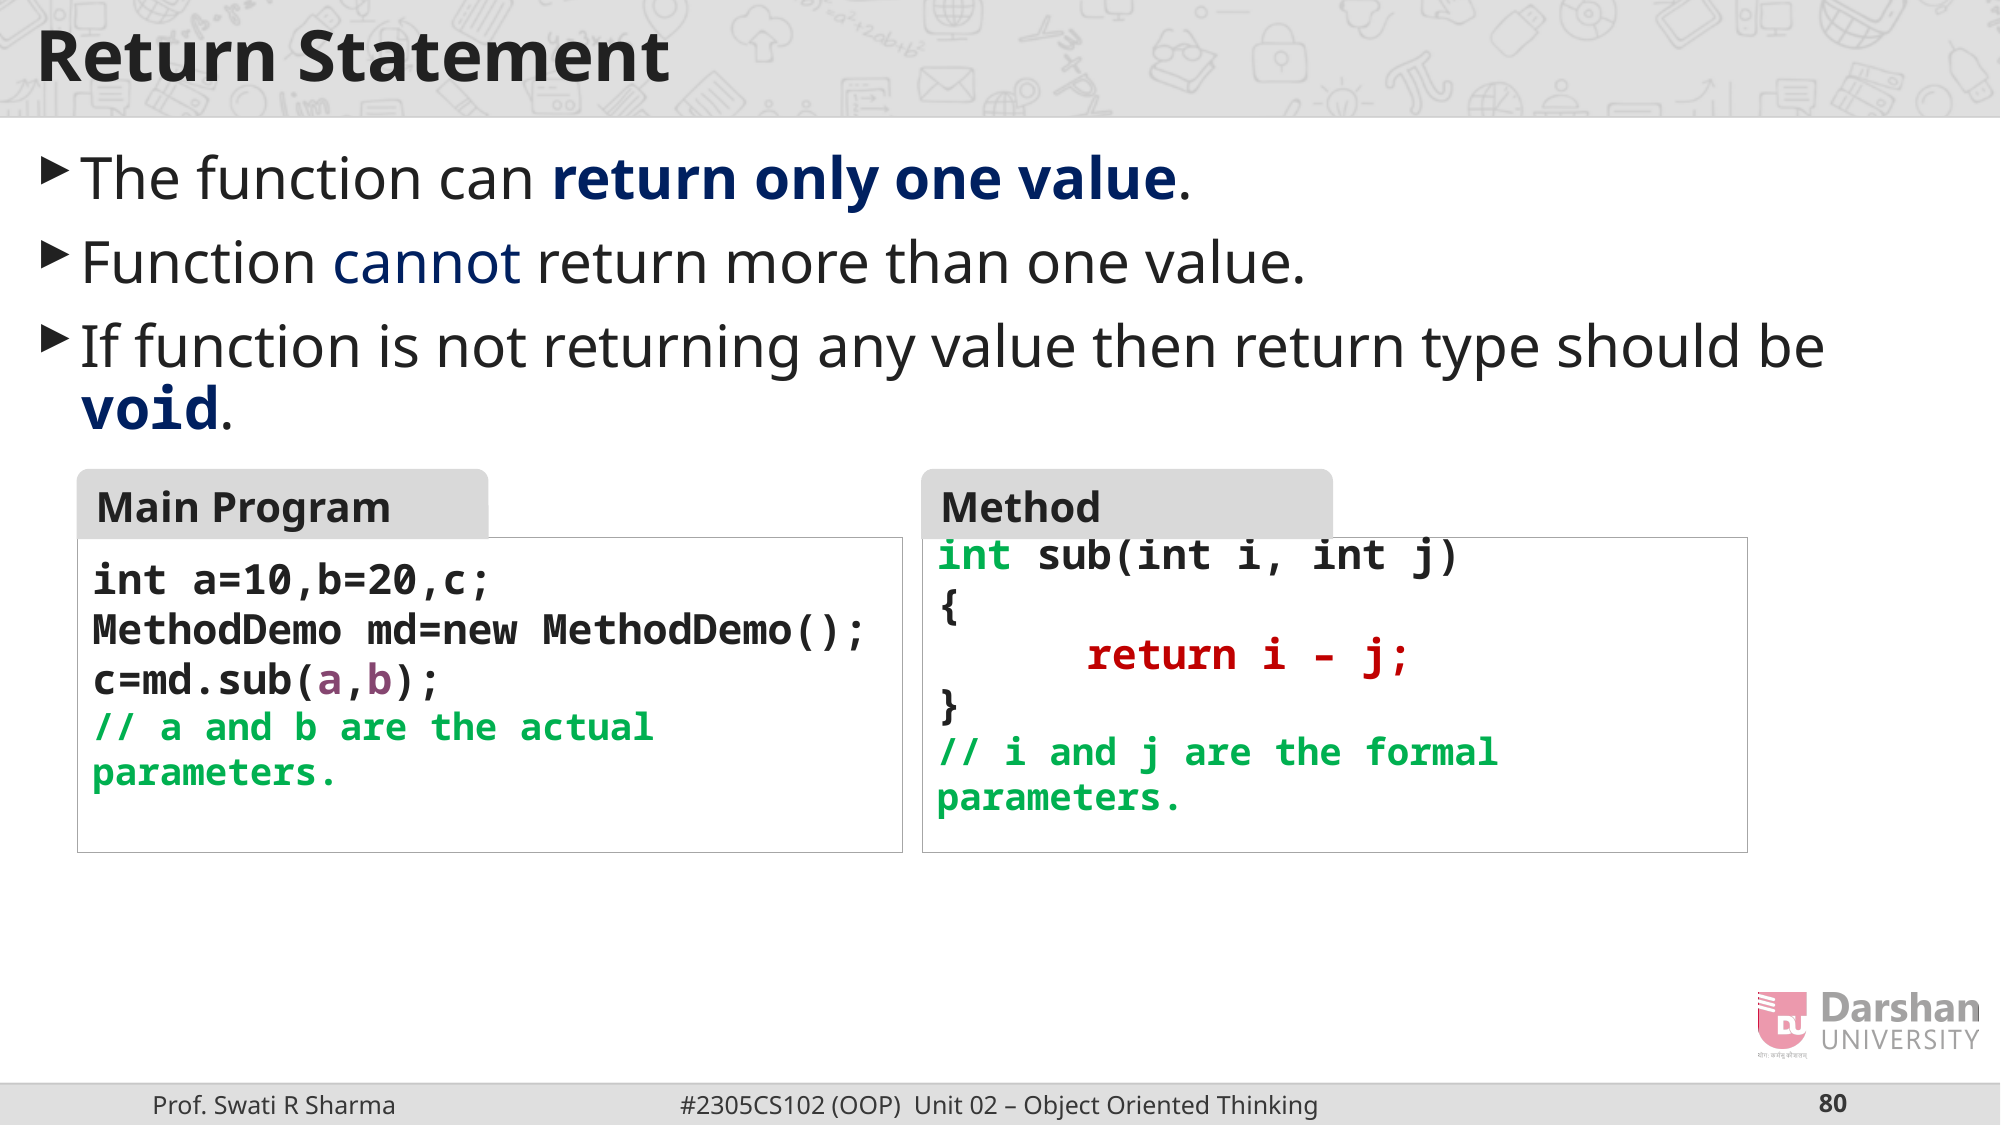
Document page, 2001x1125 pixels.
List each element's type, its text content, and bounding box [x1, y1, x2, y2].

title Return Statement [0, 0, 2000, 117]
text_box Main Program [76, 468, 489, 540]
list The function can return only one value. Function cannot return more than one value. If function is not returning any value then return type should be void. [21, 141, 1979, 1059]
text_box int sub(int i, int j) { return i – j; } // i and j are the formal parameters. [922, 537, 1748, 853]
text_box int a=10,b=20,c; MethodDemo md=new MethodDemo(); c=md.sub(a,b); // a and b are the actual parameters. [77, 537, 903, 853]
text_box Method [921, 468, 1334, 540]
